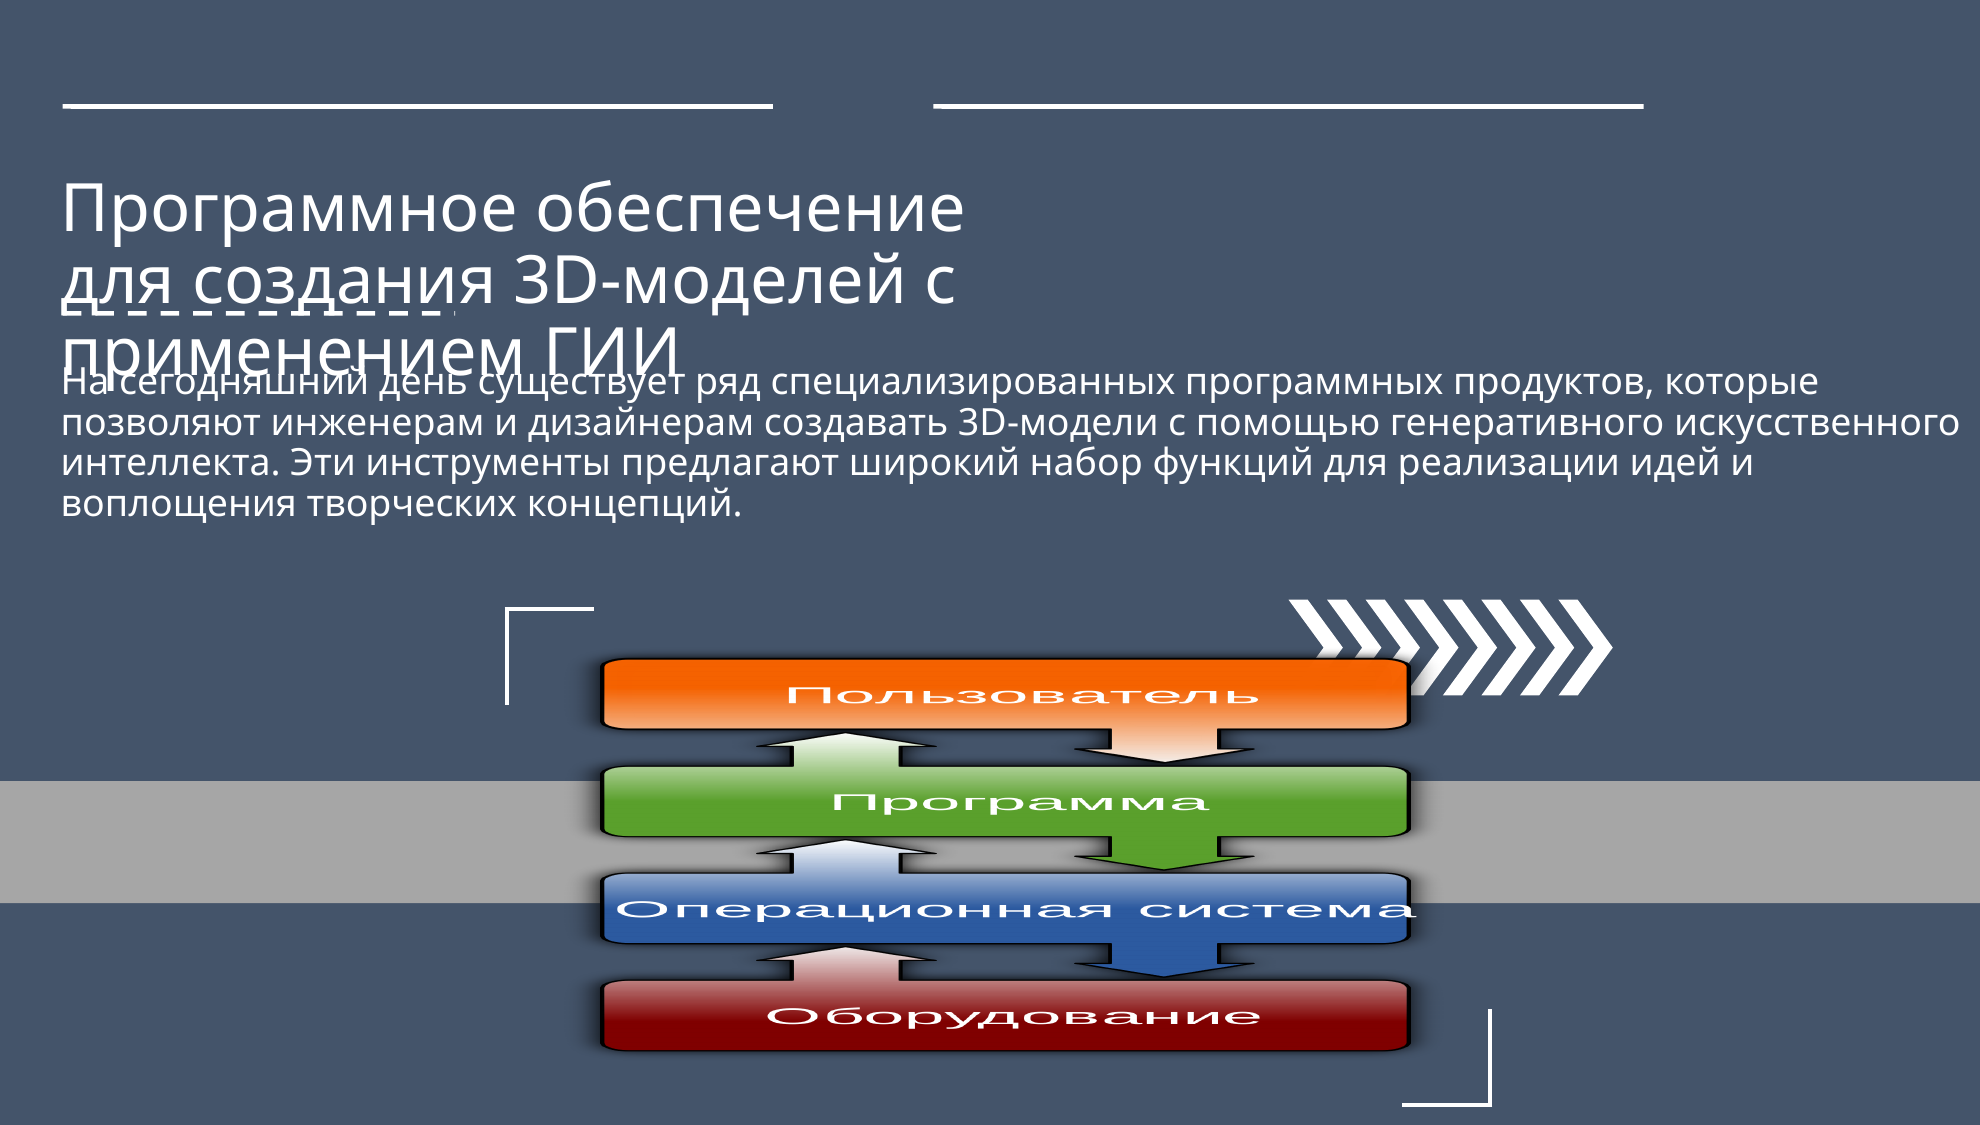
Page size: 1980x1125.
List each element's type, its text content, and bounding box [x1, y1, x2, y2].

text_box На сегодняшний день существует ряд специализированных программных продуктов, которые позволяют инженерам и дизайнерам создавать 3D-модели с помощью генеративного искусственного интеллекта. Эти инструменты предлагают широкий набор функций для реализации идей и воплощения творческих концепций. [45, 354, 1980, 707]
picture [547, 644, 1463, 1065]
text_box Программное обеспечение для создания 3D-моделей с применением ГИИ [45, 166, 1041, 354]
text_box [504, 608, 595, 705]
text_box [1463, 780, 1980, 904]
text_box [1288, 599, 1613, 696]
text_box [0, 780, 547, 904]
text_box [1402, 1009, 1493, 1105]
